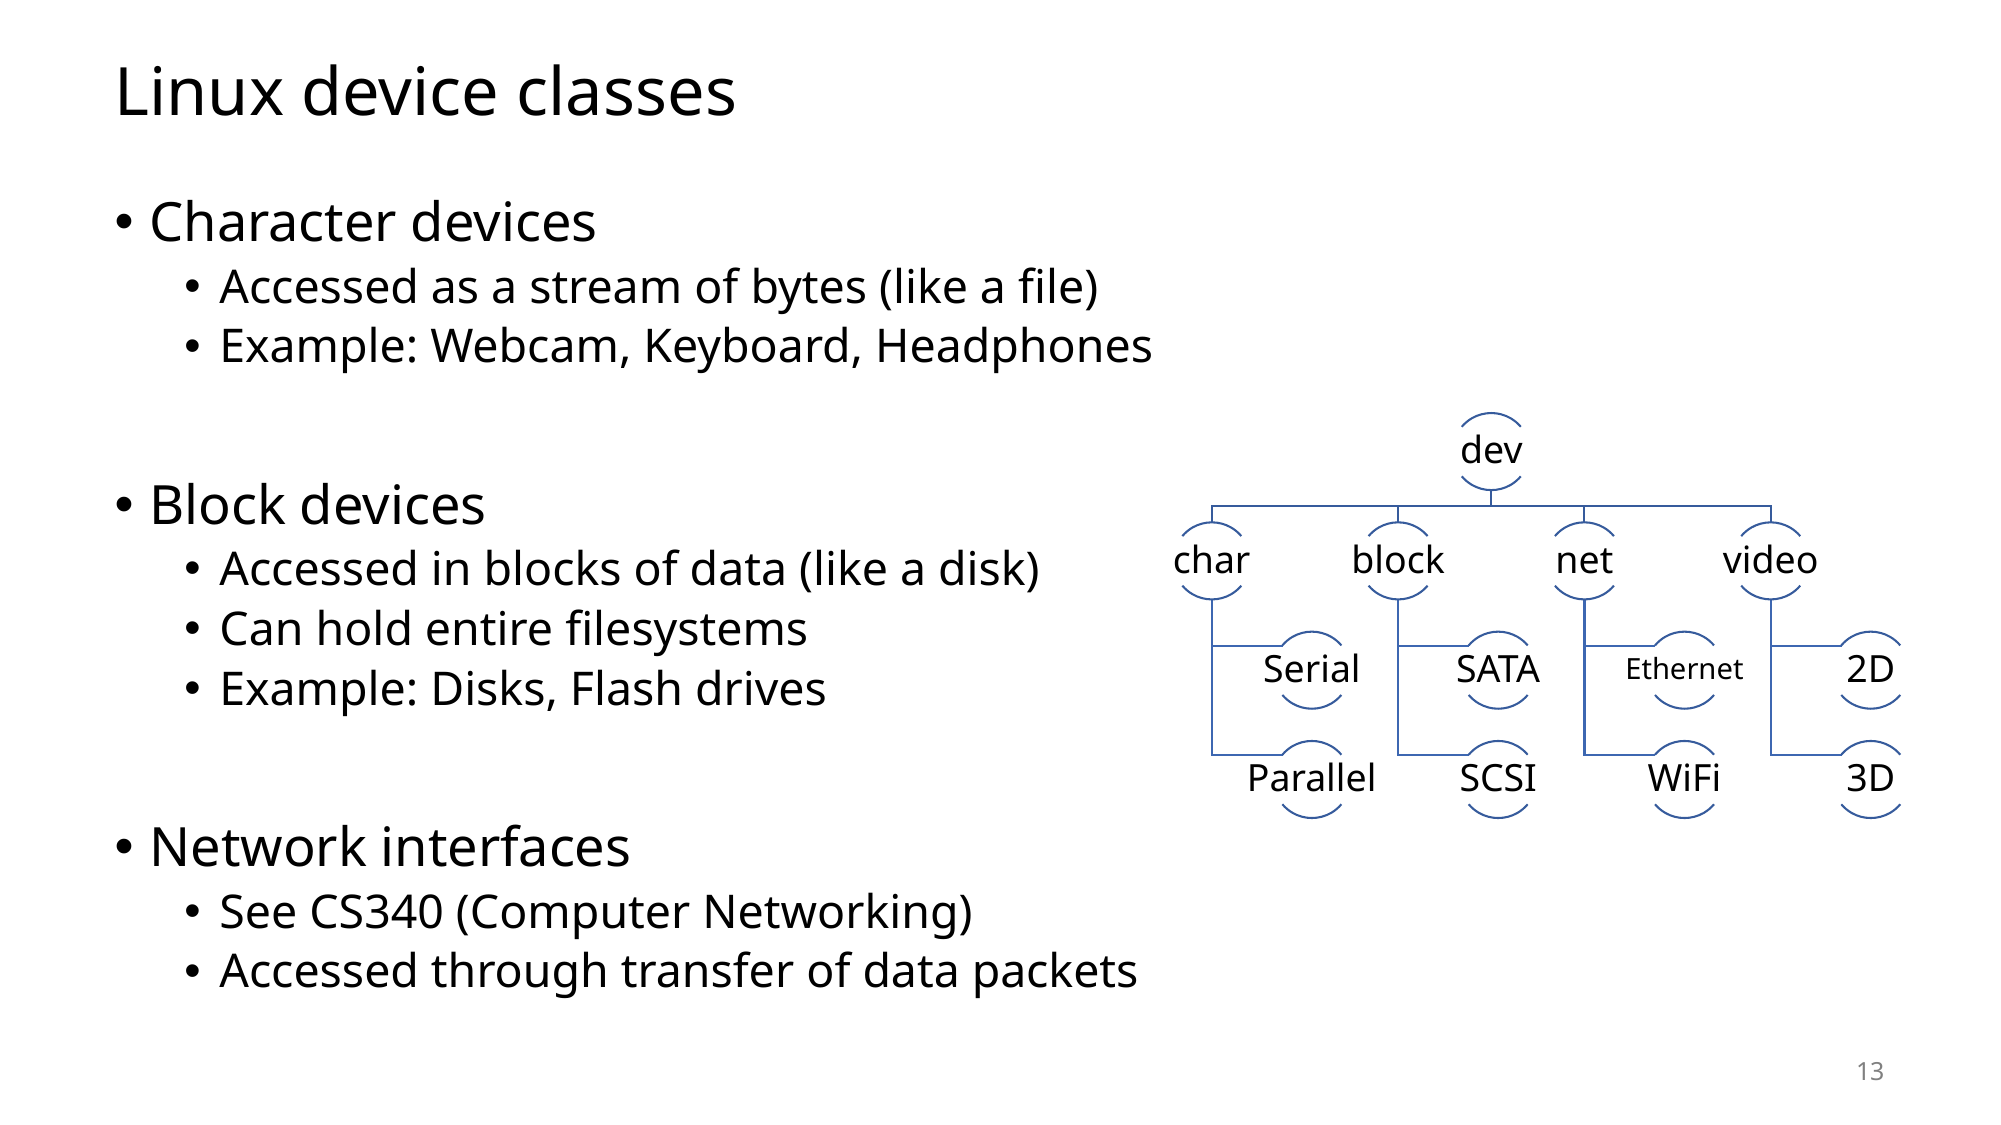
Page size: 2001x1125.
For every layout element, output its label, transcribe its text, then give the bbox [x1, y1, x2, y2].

slide_number 13 [1749, 1042, 1900, 1103]
list Character devices Accessed as a stream of bytes (like a file) Example: Webcam, Keyboard, Headphones Block devices Accessed in blocks of data (like a disk) Can hold entire filesystems Example: Disks, Flash drives Network interfaces See CS340 (Computer Networking) Accessed through transfer of data packets [99, 187, 1900, 1013]
title Linux device classes [99, 37, 1900, 150]
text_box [1134, 316, 1949, 915]
